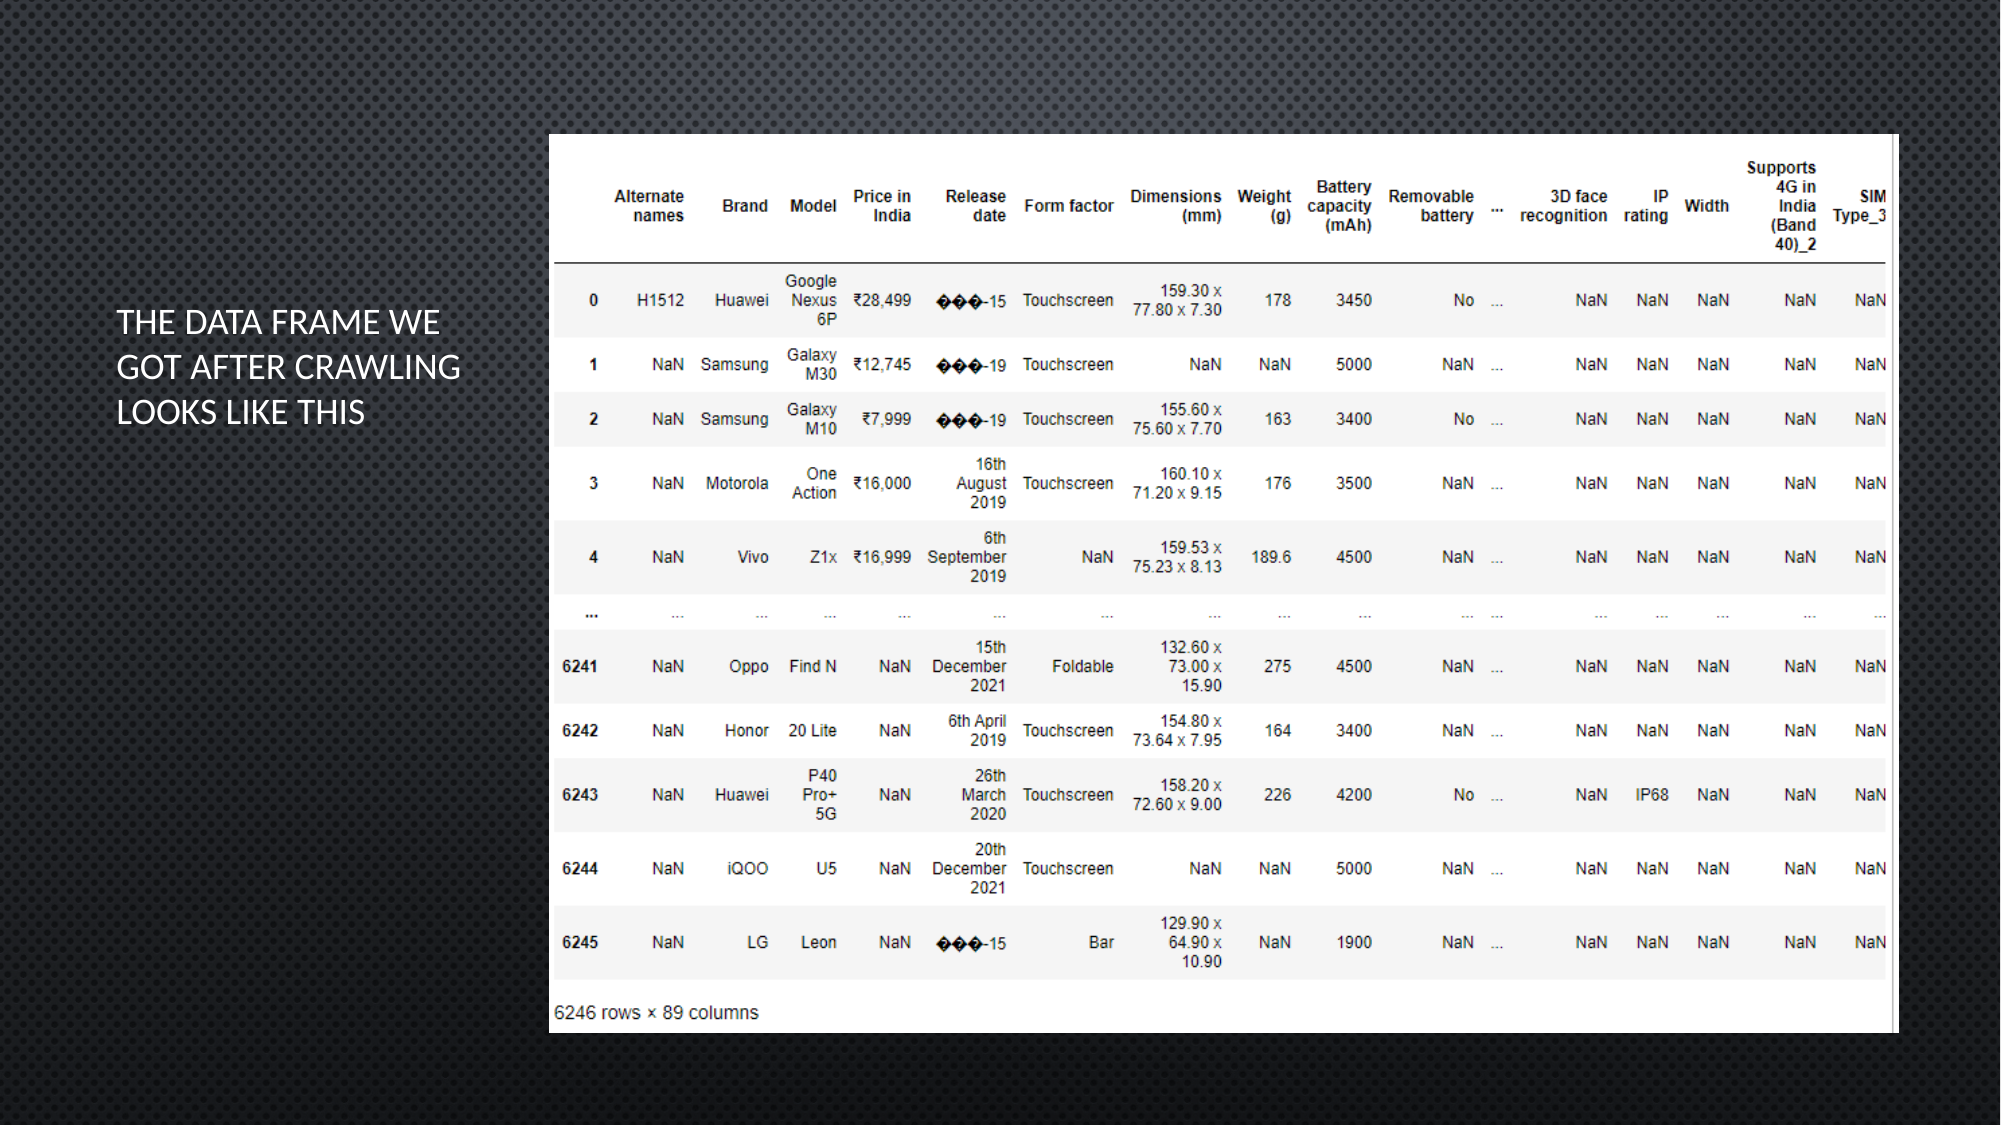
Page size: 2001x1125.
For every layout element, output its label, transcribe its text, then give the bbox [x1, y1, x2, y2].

list The data frame we got after crawling looks like this [101, 286, 514, 442]
picture [549, 133, 1899, 1033]
